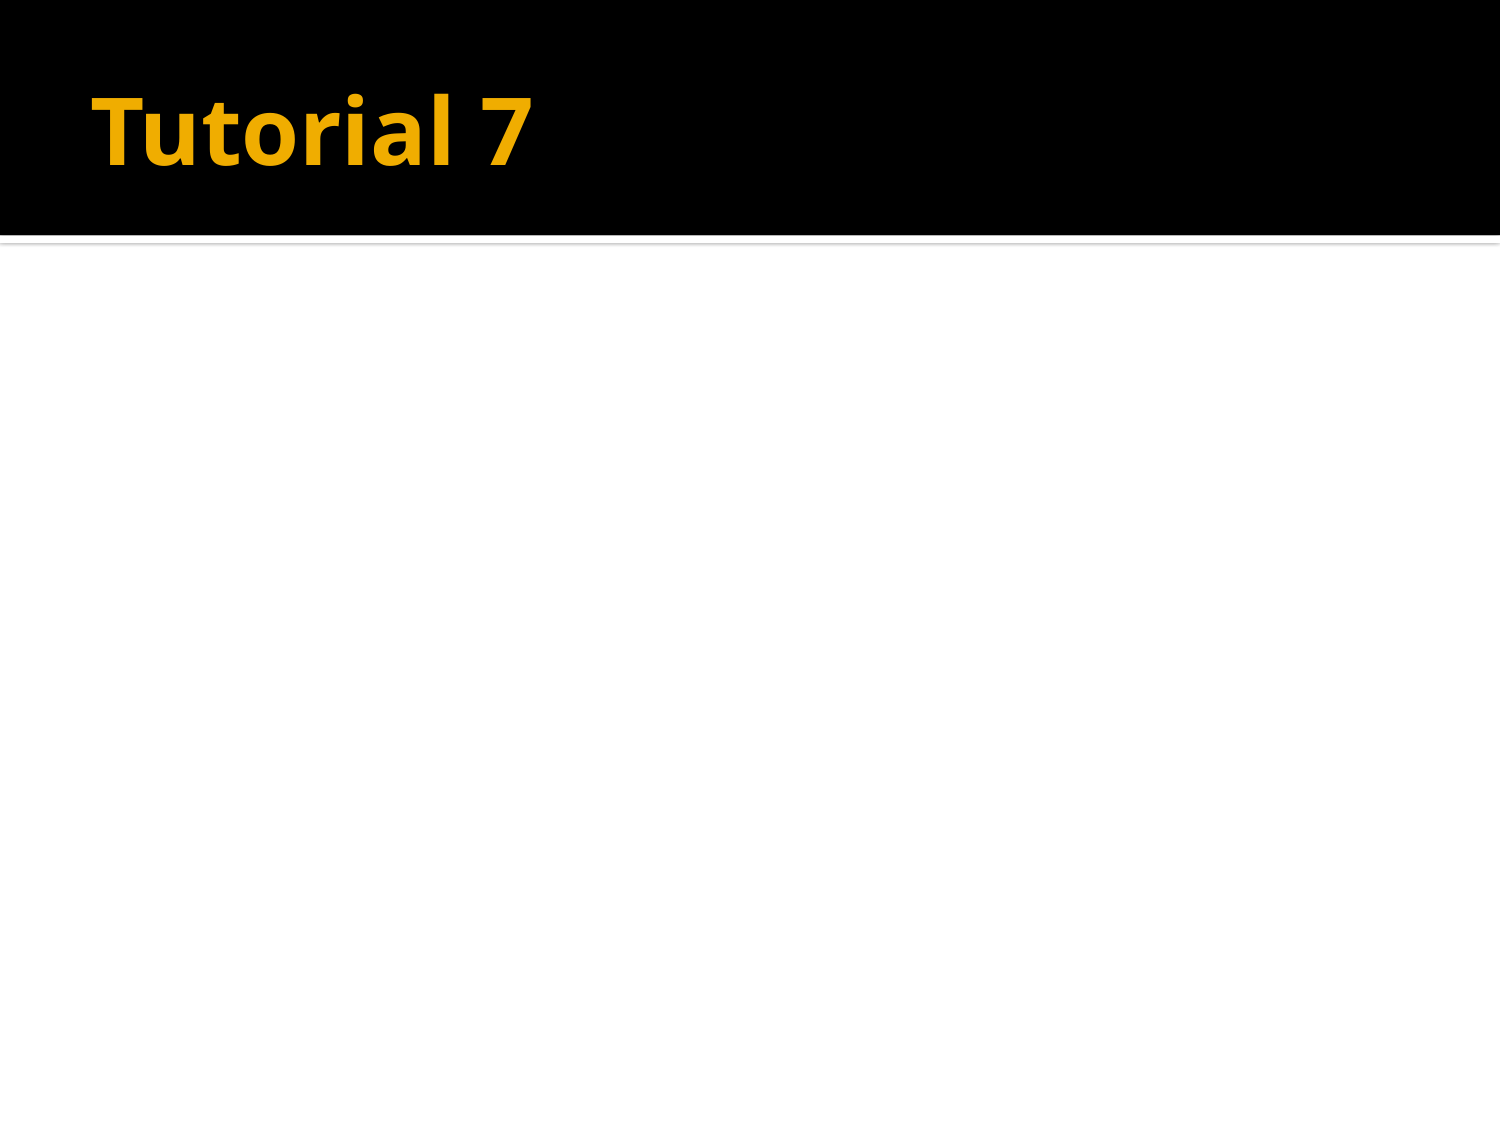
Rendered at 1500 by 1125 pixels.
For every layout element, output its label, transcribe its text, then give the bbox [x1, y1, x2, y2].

title Tutorial 7 [75, 25, 1425, 231]
